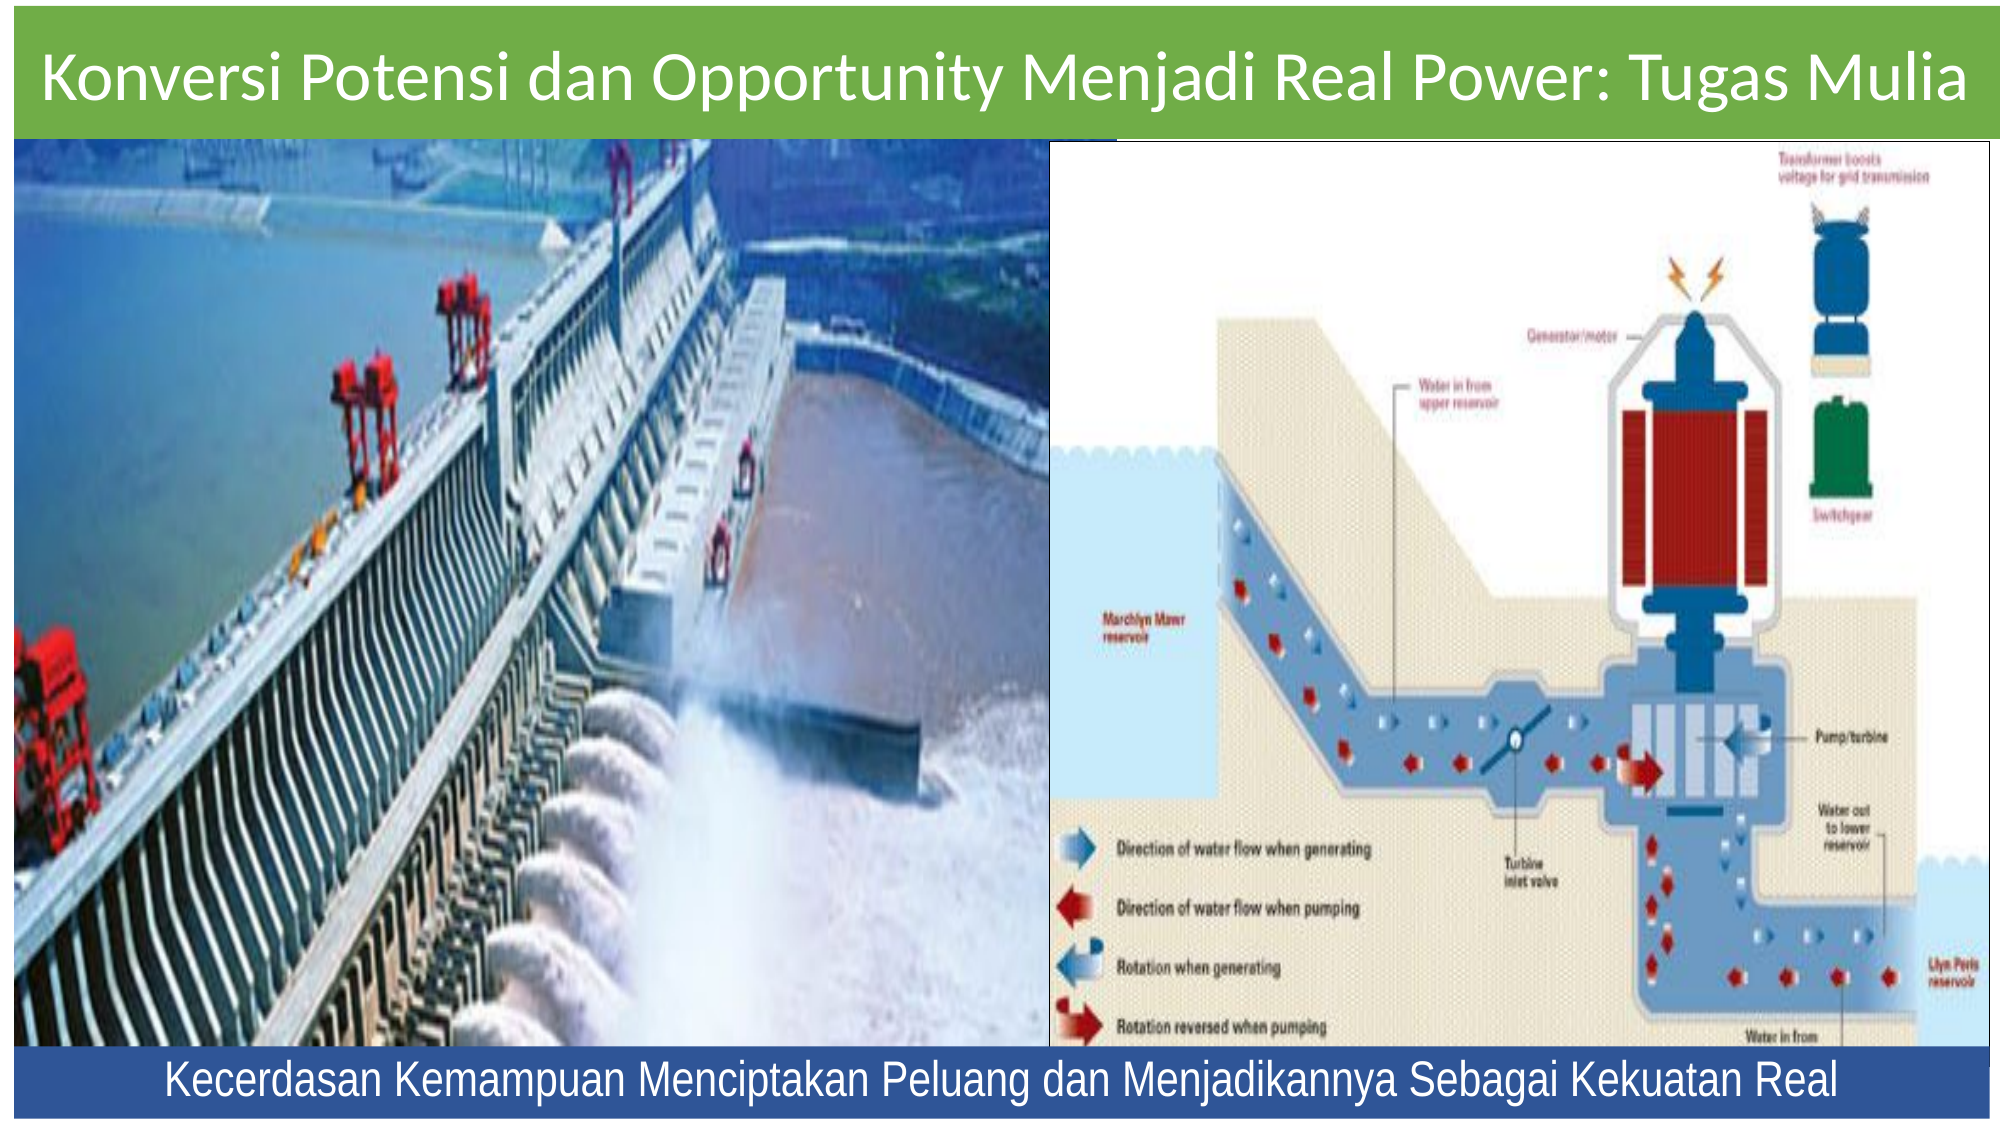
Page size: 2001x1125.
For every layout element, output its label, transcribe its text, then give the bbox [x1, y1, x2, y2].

text_box Kecerdasan Kemampuan Menciptakan Peluang dan Menjadikannya Sebagai Kekuatan Real [14, 1047, 1990, 1119]
text_box Konversi Potensi dan Opportunity Menjadi Real Power: Tugas Mulia [13, 5, 2000, 140]
picture [14, 120, 1990, 1067]
